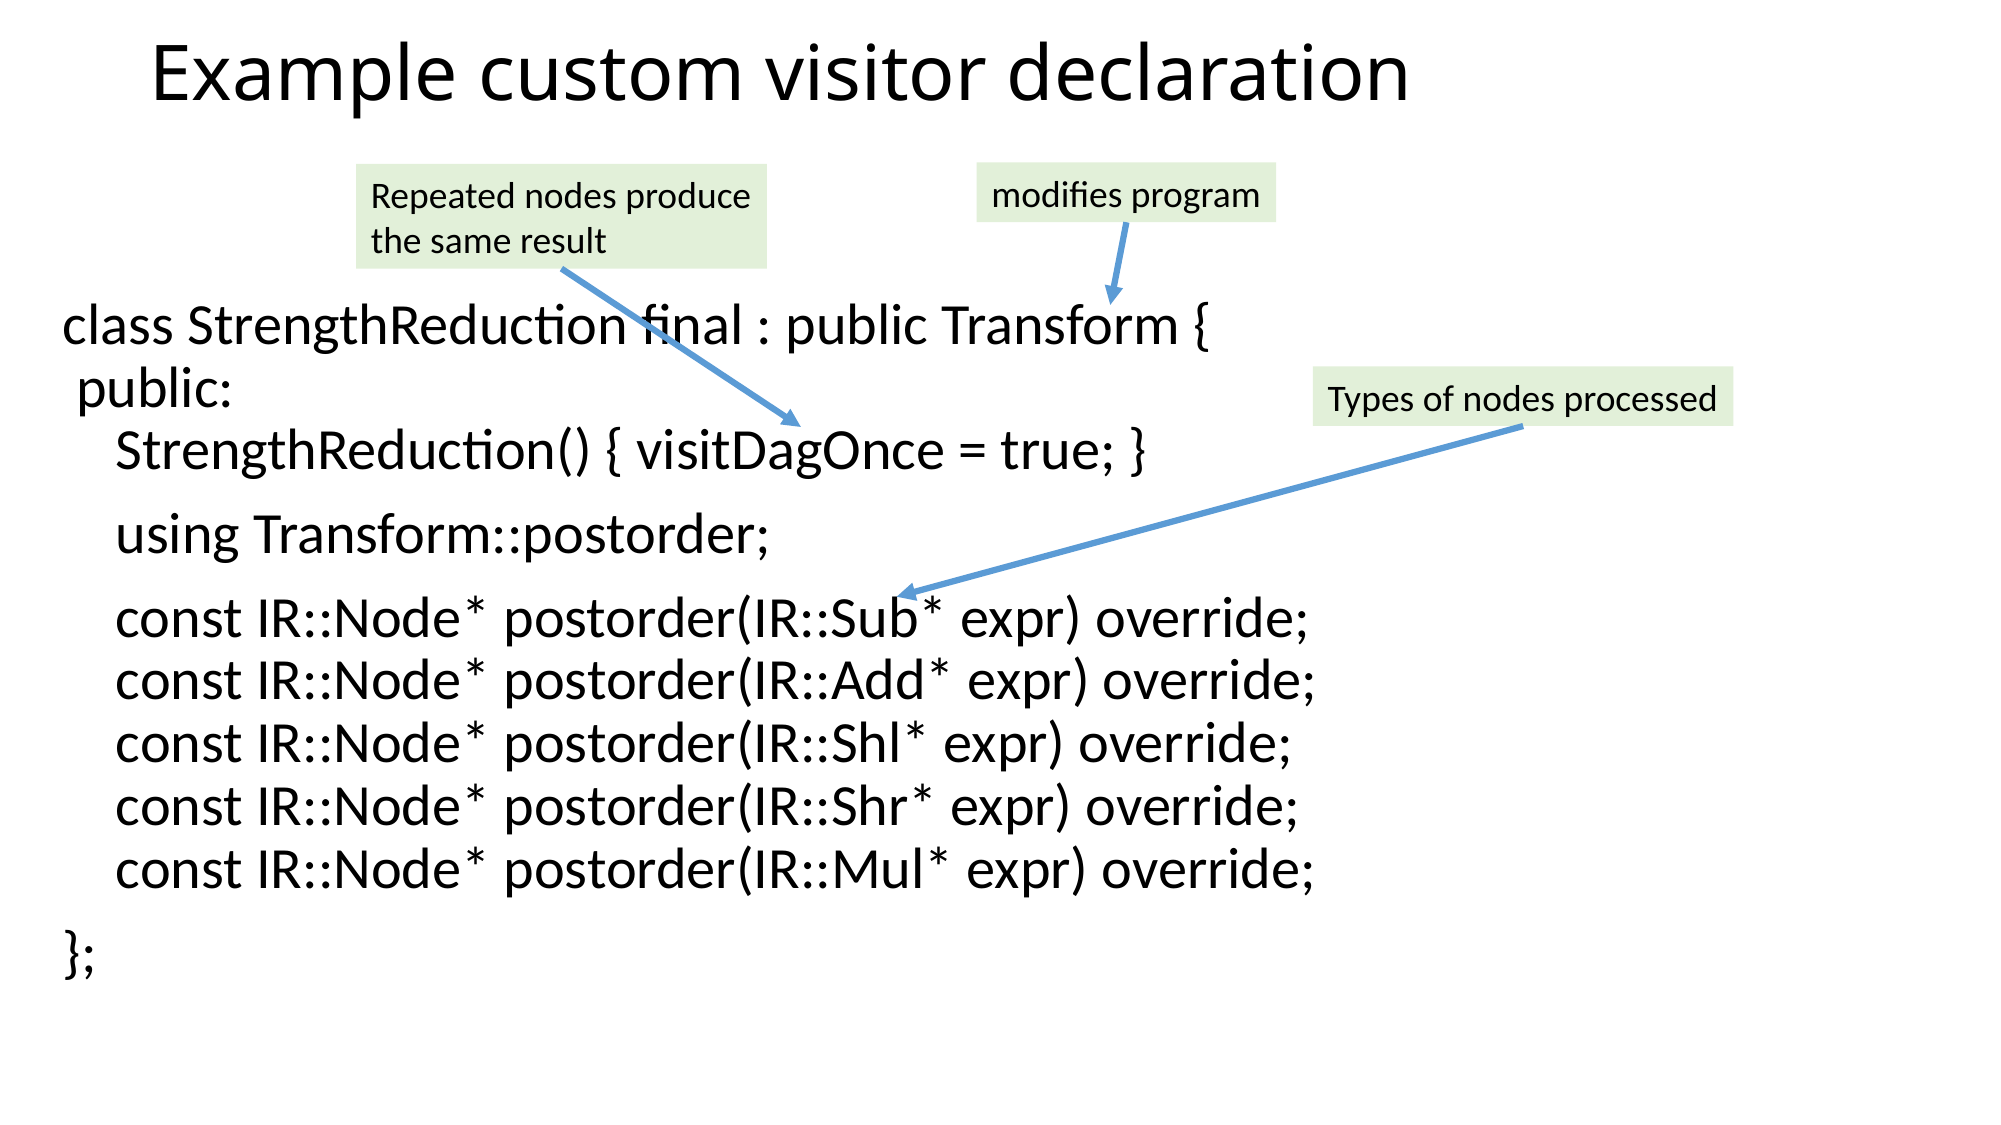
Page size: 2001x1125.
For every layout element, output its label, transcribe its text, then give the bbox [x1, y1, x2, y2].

text_box Repeated nodes produce the same result [356, 163, 767, 269]
list class StrengthReduction final : public Transform { public: StrengthReduction() { visitDagOnce = true; } using Transform::postorder; const IR::Node* postorder(IR::Sub* expr) override; const IR::Node* postorder(IR::Add* expr) override; const IR::Node* postorder(IR::Shl* expr) override; const IR::Node* postorder(IR::Shr* expr) override; const IR::Node* postorder(IR::Mul* expr) override; }; [47, 286, 1773, 1001]
title Example custom visitor declaration [134, 26, 1860, 125]
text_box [1110, 223, 1127, 305]
text_box modifies program [976, 162, 1277, 223]
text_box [561, 269, 801, 427]
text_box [896, 426, 1524, 597]
text_box Types of nodes processed [1312, 366, 1734, 426]
